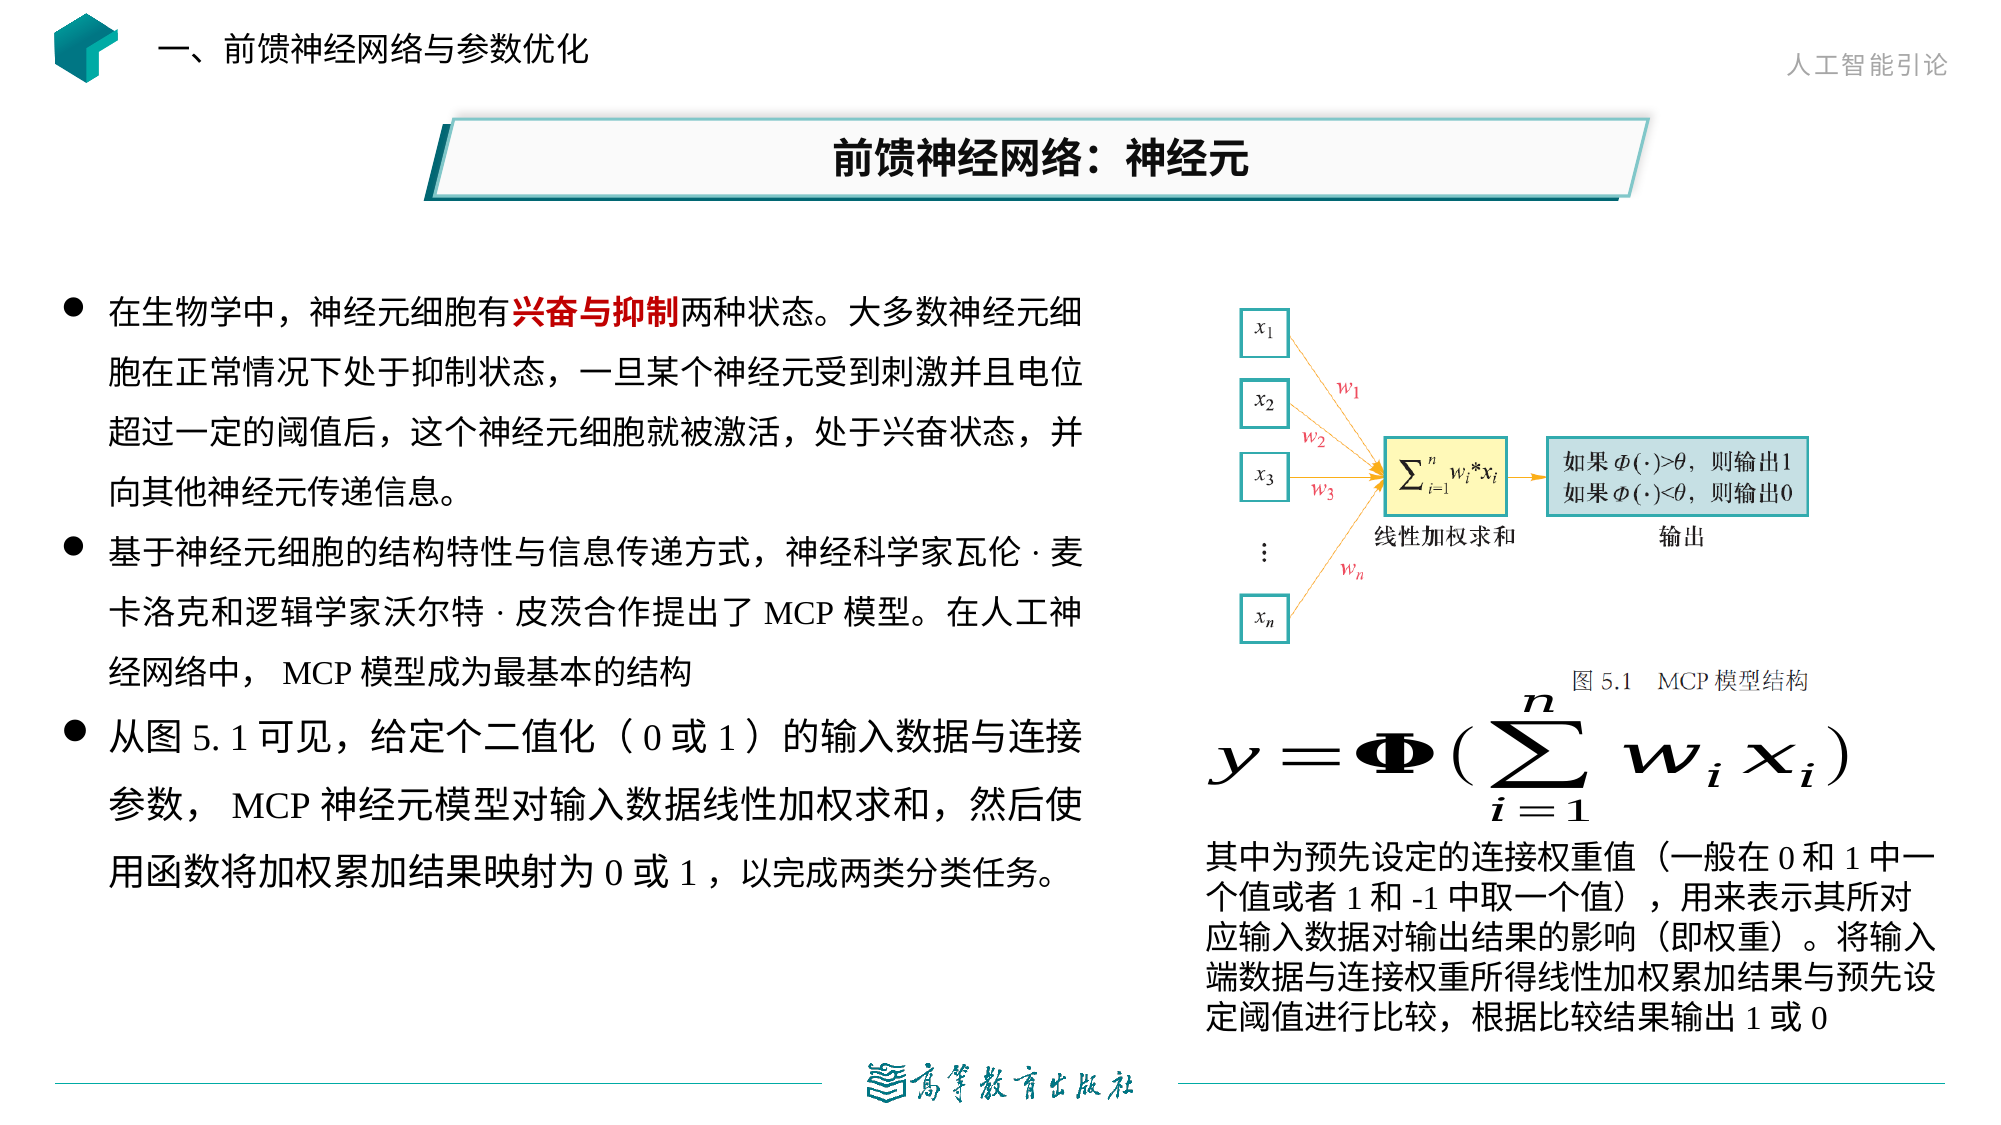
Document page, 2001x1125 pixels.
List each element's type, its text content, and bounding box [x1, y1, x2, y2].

picture [867, 1063, 1133, 1103]
picture [1210, 264, 1857, 724]
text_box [423, 119, 1649, 201]
text_box 一、前馈神经网络与参数优化 [142, 21, 605, 76]
